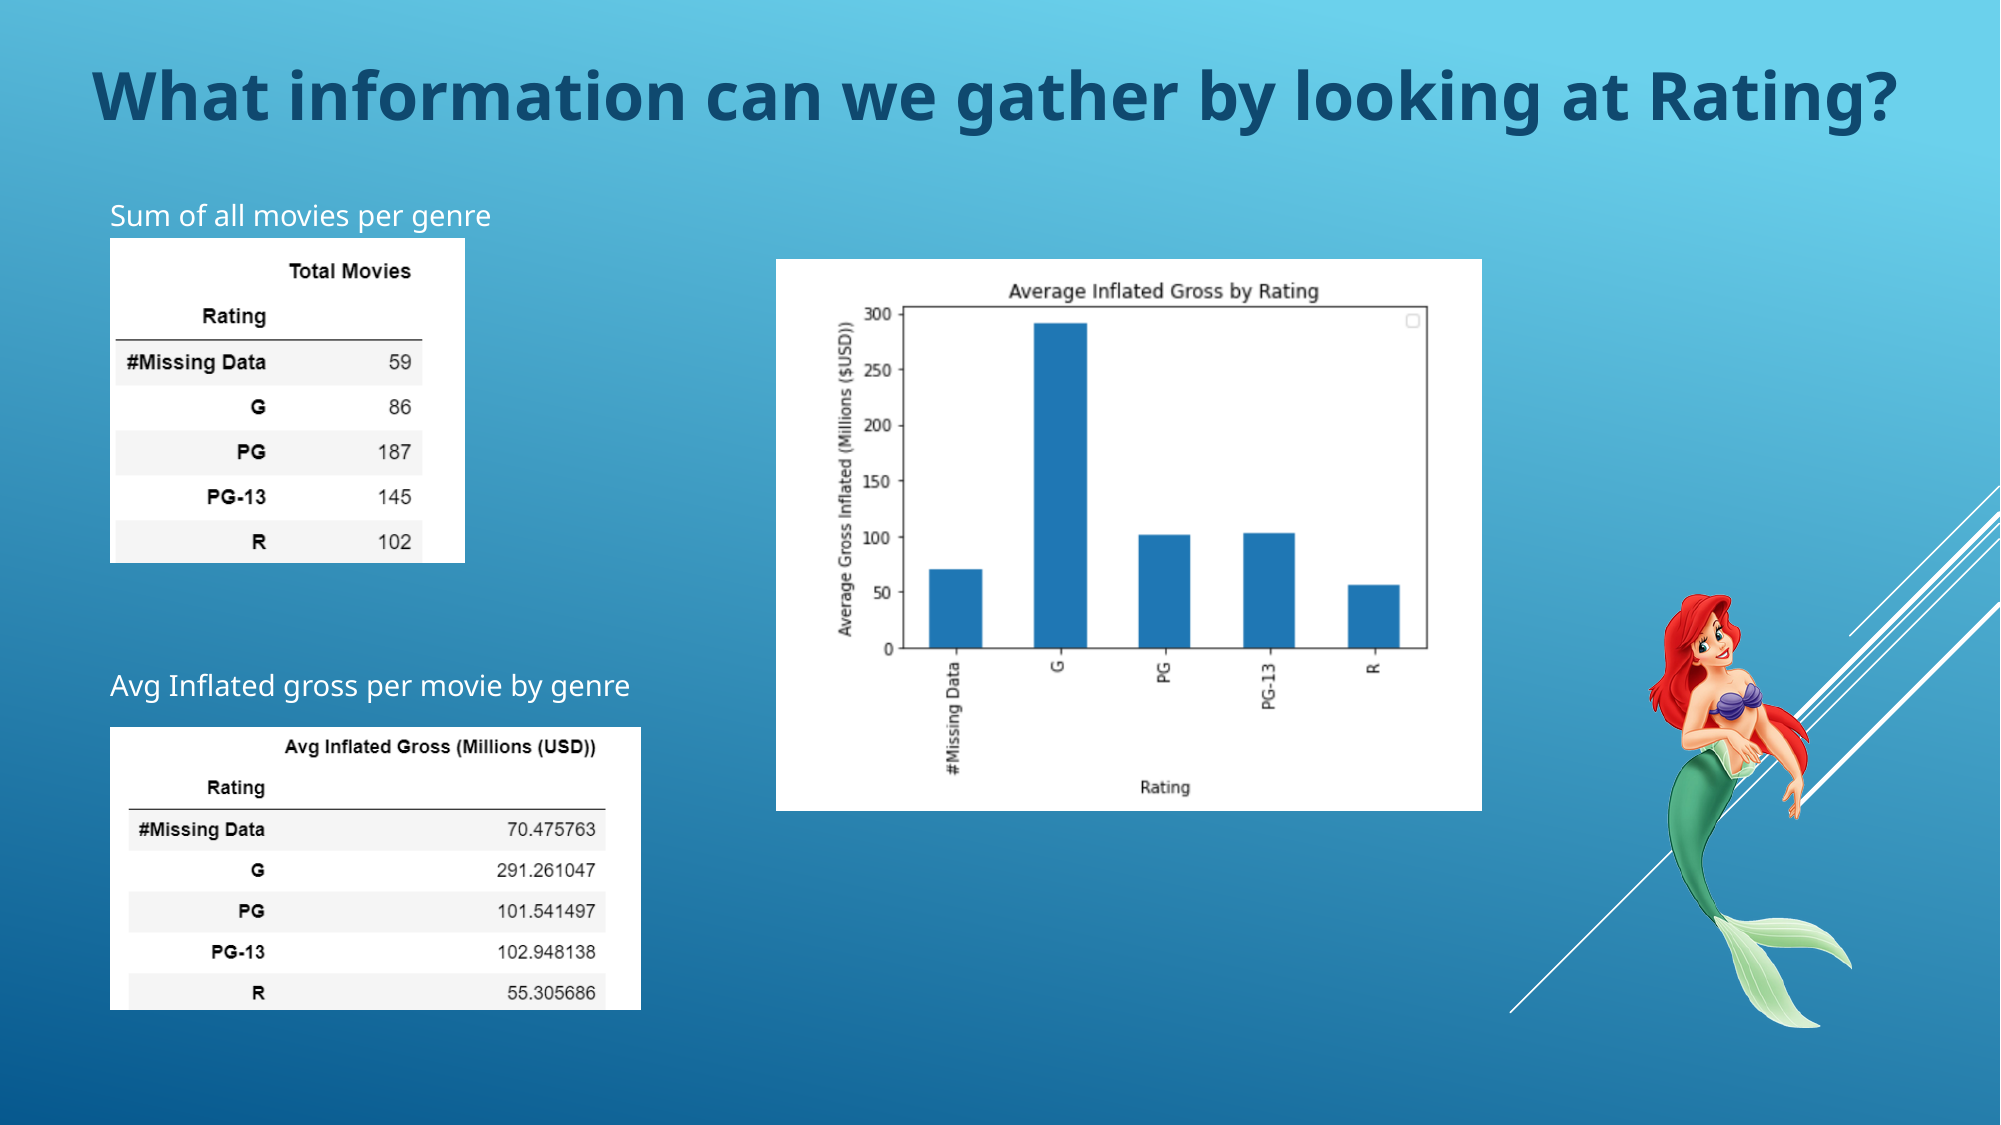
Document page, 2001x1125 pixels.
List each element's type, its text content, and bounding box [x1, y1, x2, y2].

picture [775, 259, 1482, 812]
picture [1648, 594, 1852, 1028]
picture [110, 237, 465, 563]
text_box Sum of all movies per genre [95, 189, 561, 240]
text_box Avg Inflated gross per movie by genre [95, 659, 711, 710]
picture [110, 727, 641, 1010]
list What information can we gather by looking at Rating? [78, 46, 1922, 173]
